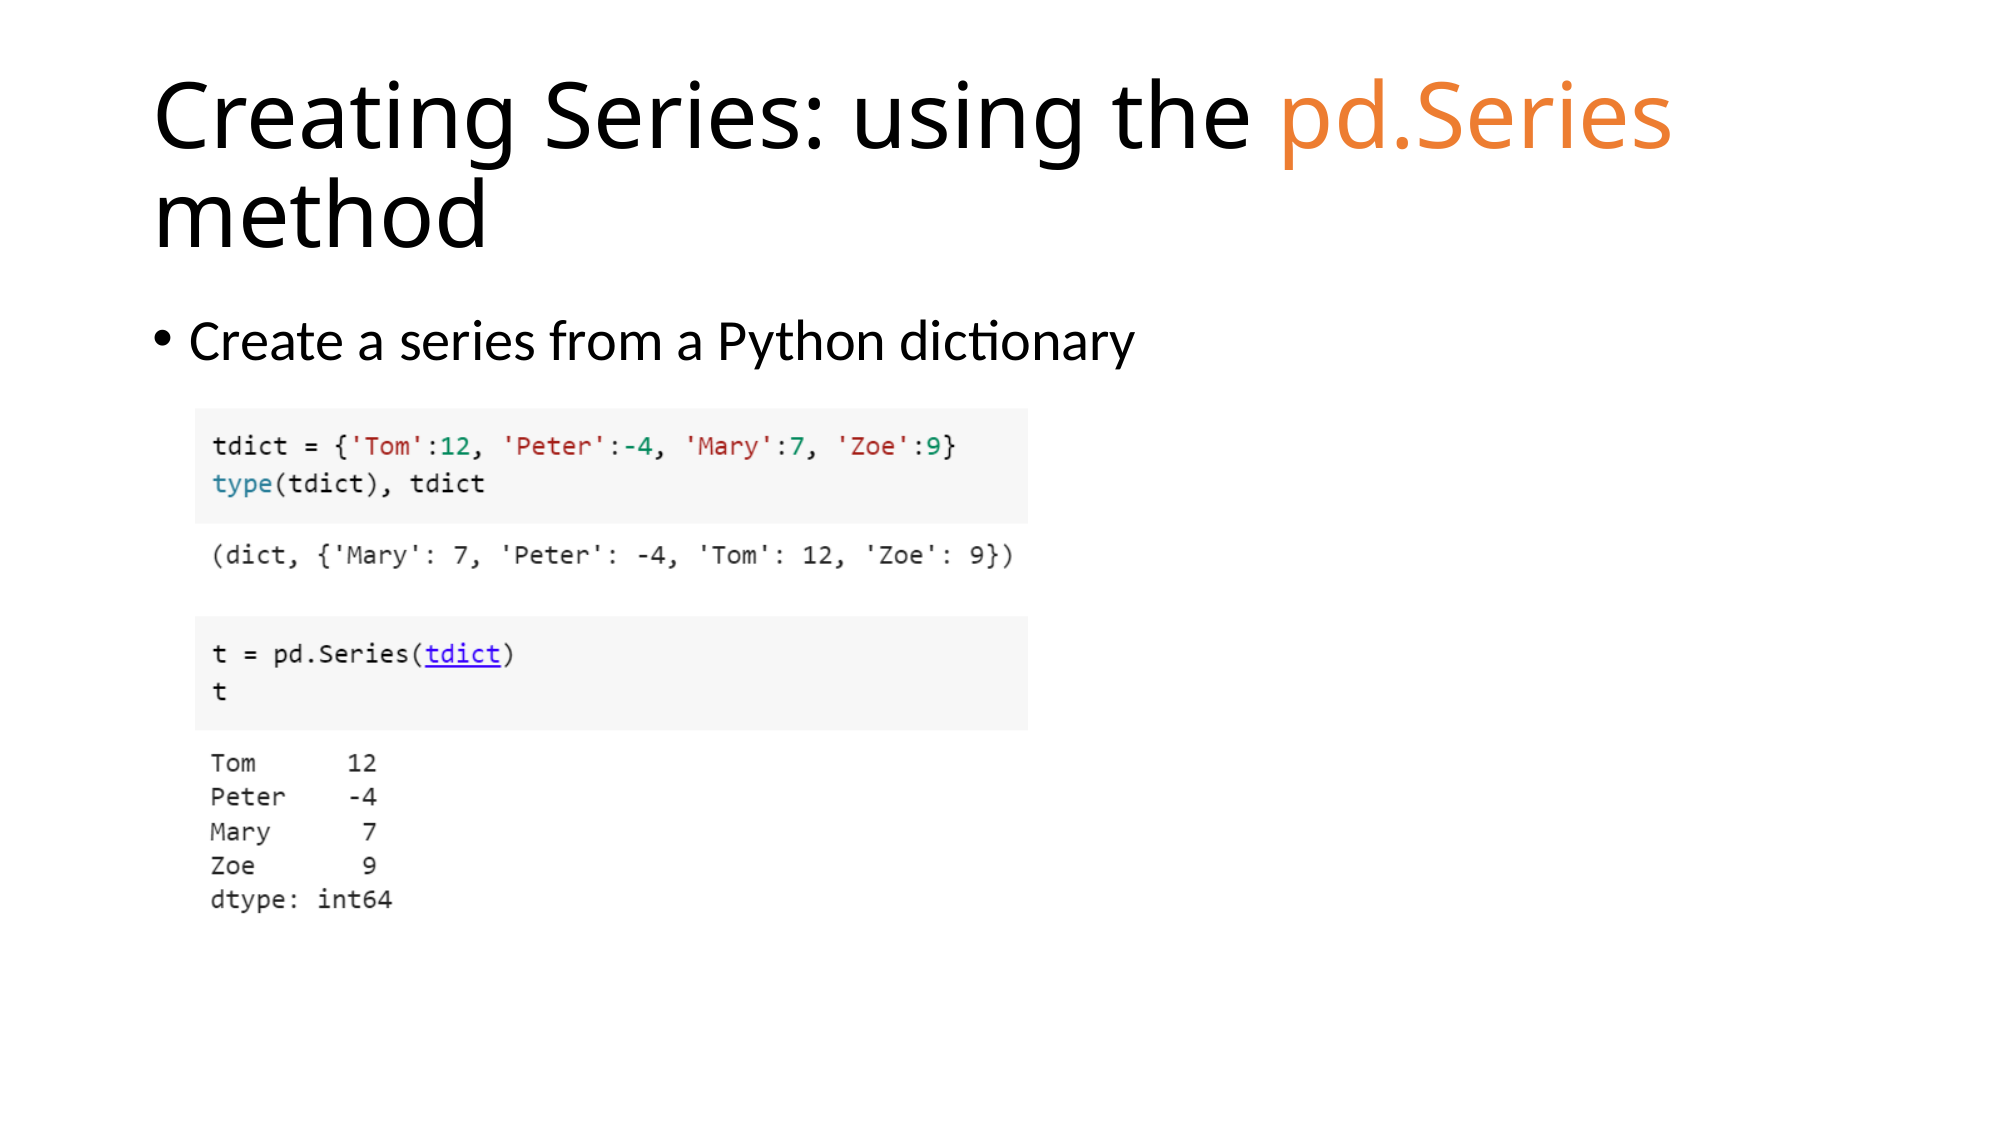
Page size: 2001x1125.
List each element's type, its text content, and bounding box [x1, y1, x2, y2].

title Creating Series: using the pd.Series method [137, 59, 1863, 278]
picture [195, 406, 1028, 932]
list Create a series from a Python dictionary [137, 302, 1863, 1017]
